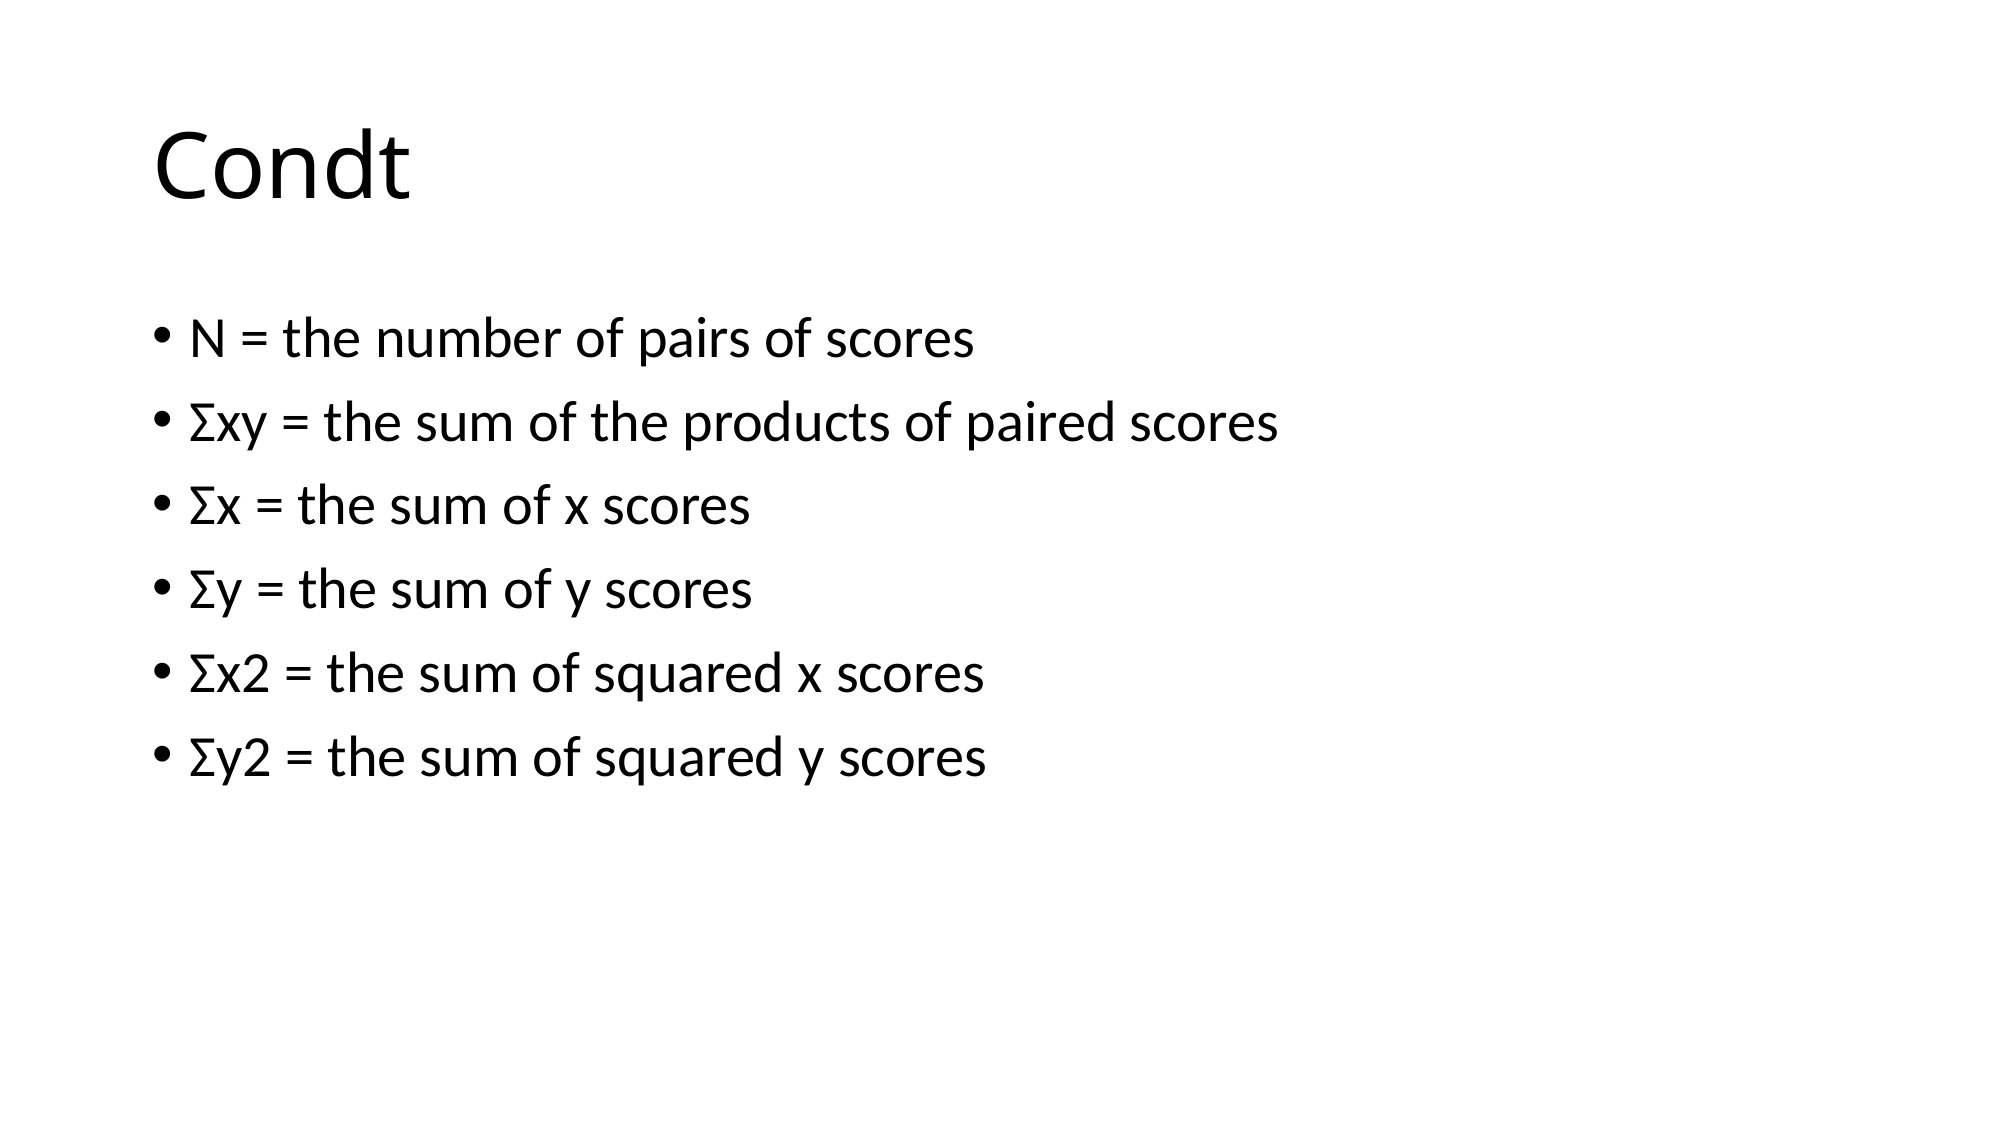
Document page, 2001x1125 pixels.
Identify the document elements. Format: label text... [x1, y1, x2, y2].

title Condt [137, 59, 1863, 278]
list N = the number of pairs of scores Σxy = the sum of the products of paired scores Σx = the sum of x scores Σy = the sum of y scores Σx2 = the sum of squared x scores Σy2 = the sum of squared y scores [137, 299, 1863, 1014]
